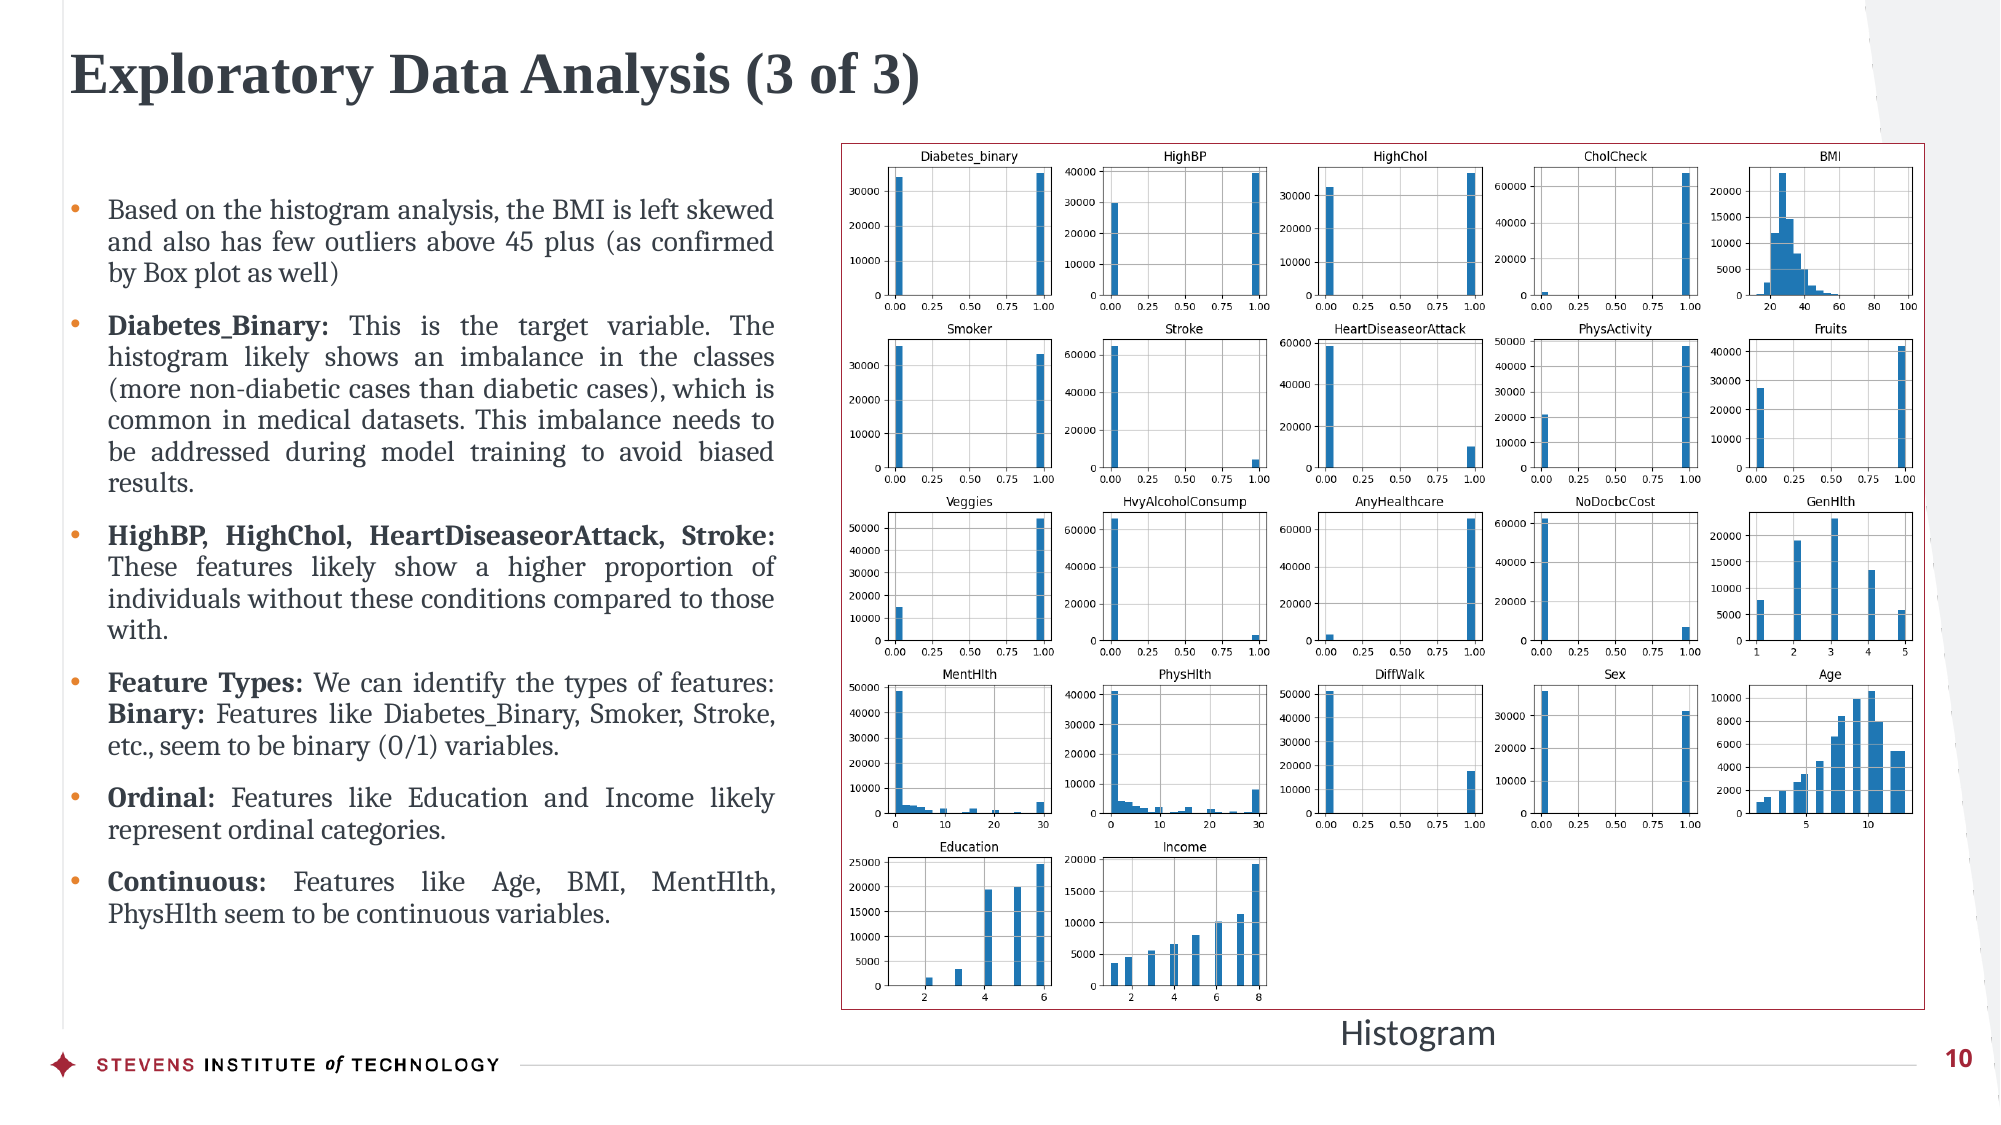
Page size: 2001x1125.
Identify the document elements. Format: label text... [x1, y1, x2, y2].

slide_number 10 [1538, 1029, 1988, 1090]
text_box Histogram [1325, 1010, 1512, 1061]
text_box Exploratory Data Analysis (3 of 3) [55, 35, 1813, 157]
picture [841, 143, 1925, 1010]
text_box Based on the histogram analysis, the BMI is left skewed and also has few outliers above 45 plus (as confirmed by Box plot as well) Diabetes_Binary: This is the target variable. The histogram likely shows an imbalance in the classes (more non-diabetic cases than diabetic cases), which is common in medical datasets. This imbalance needs to be addressed during model training to avoid biased results. HighBP, HighChol, HeartDiseaseorAttack, Stroke: These features likely show a higher proportion of individuals without these conditions compared to those with. Feature Types: We can identify the types of features: Binary: Features like Diabetes_Binary, Smoker, Stroke, etc., seem to be binary (0/1) variables. Ordinal: Features like Education and Income likely represent ordinal categories. Continuous: Features like Age, BMI, MentHlth, PhysHlth seem to be continuous variables. [55, 163, 791, 1066]
